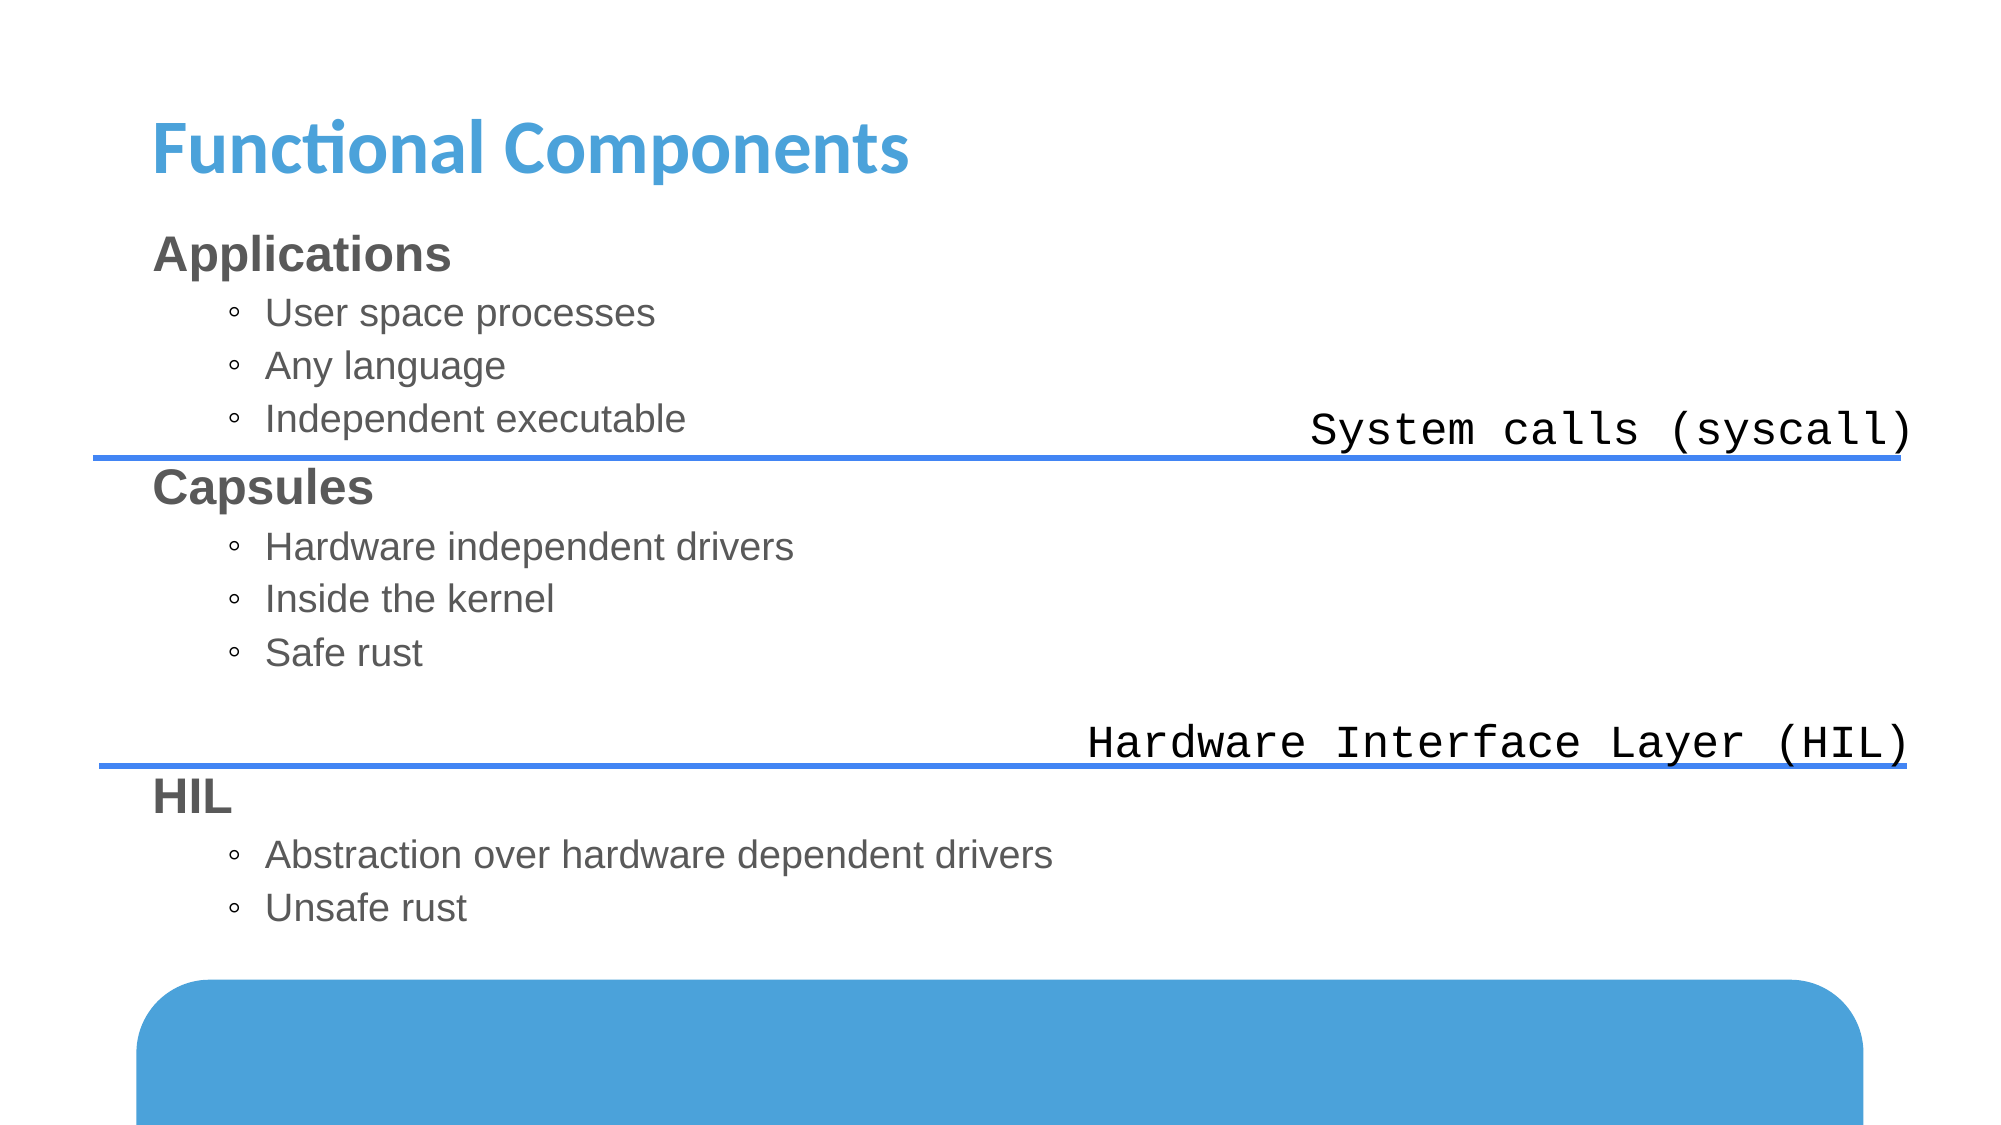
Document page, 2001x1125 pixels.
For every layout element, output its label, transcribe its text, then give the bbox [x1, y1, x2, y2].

list Applications User space processes Any language Independent executable Capsules Hardware independent drivers Inside the kernel Safe rust HIL Abstraction over hardware dependent drivers Unsafe rust [137, 778, 1863, 1027]
title Functional Components [137, 59, 1863, 220]
text_box System calls (syscall) [1295, 391, 1939, 462]
list Applications User space processes Any language Independent executable Capsules Hardware independent drivers Inside the kernel Safe rust HIL Abstraction over hardware dependent drivers Unsafe rust [137, 220, 1863, 455]
text_box Hardware Interface Layer (HIL) [1072, 703, 1939, 774]
list Applications User space processes Any language Independent executable Capsules Hardware independent drivers Inside the kernel Safe rust HIL Abstraction over hardware dependent drivers Unsafe rust [137, 469, 1863, 763]
